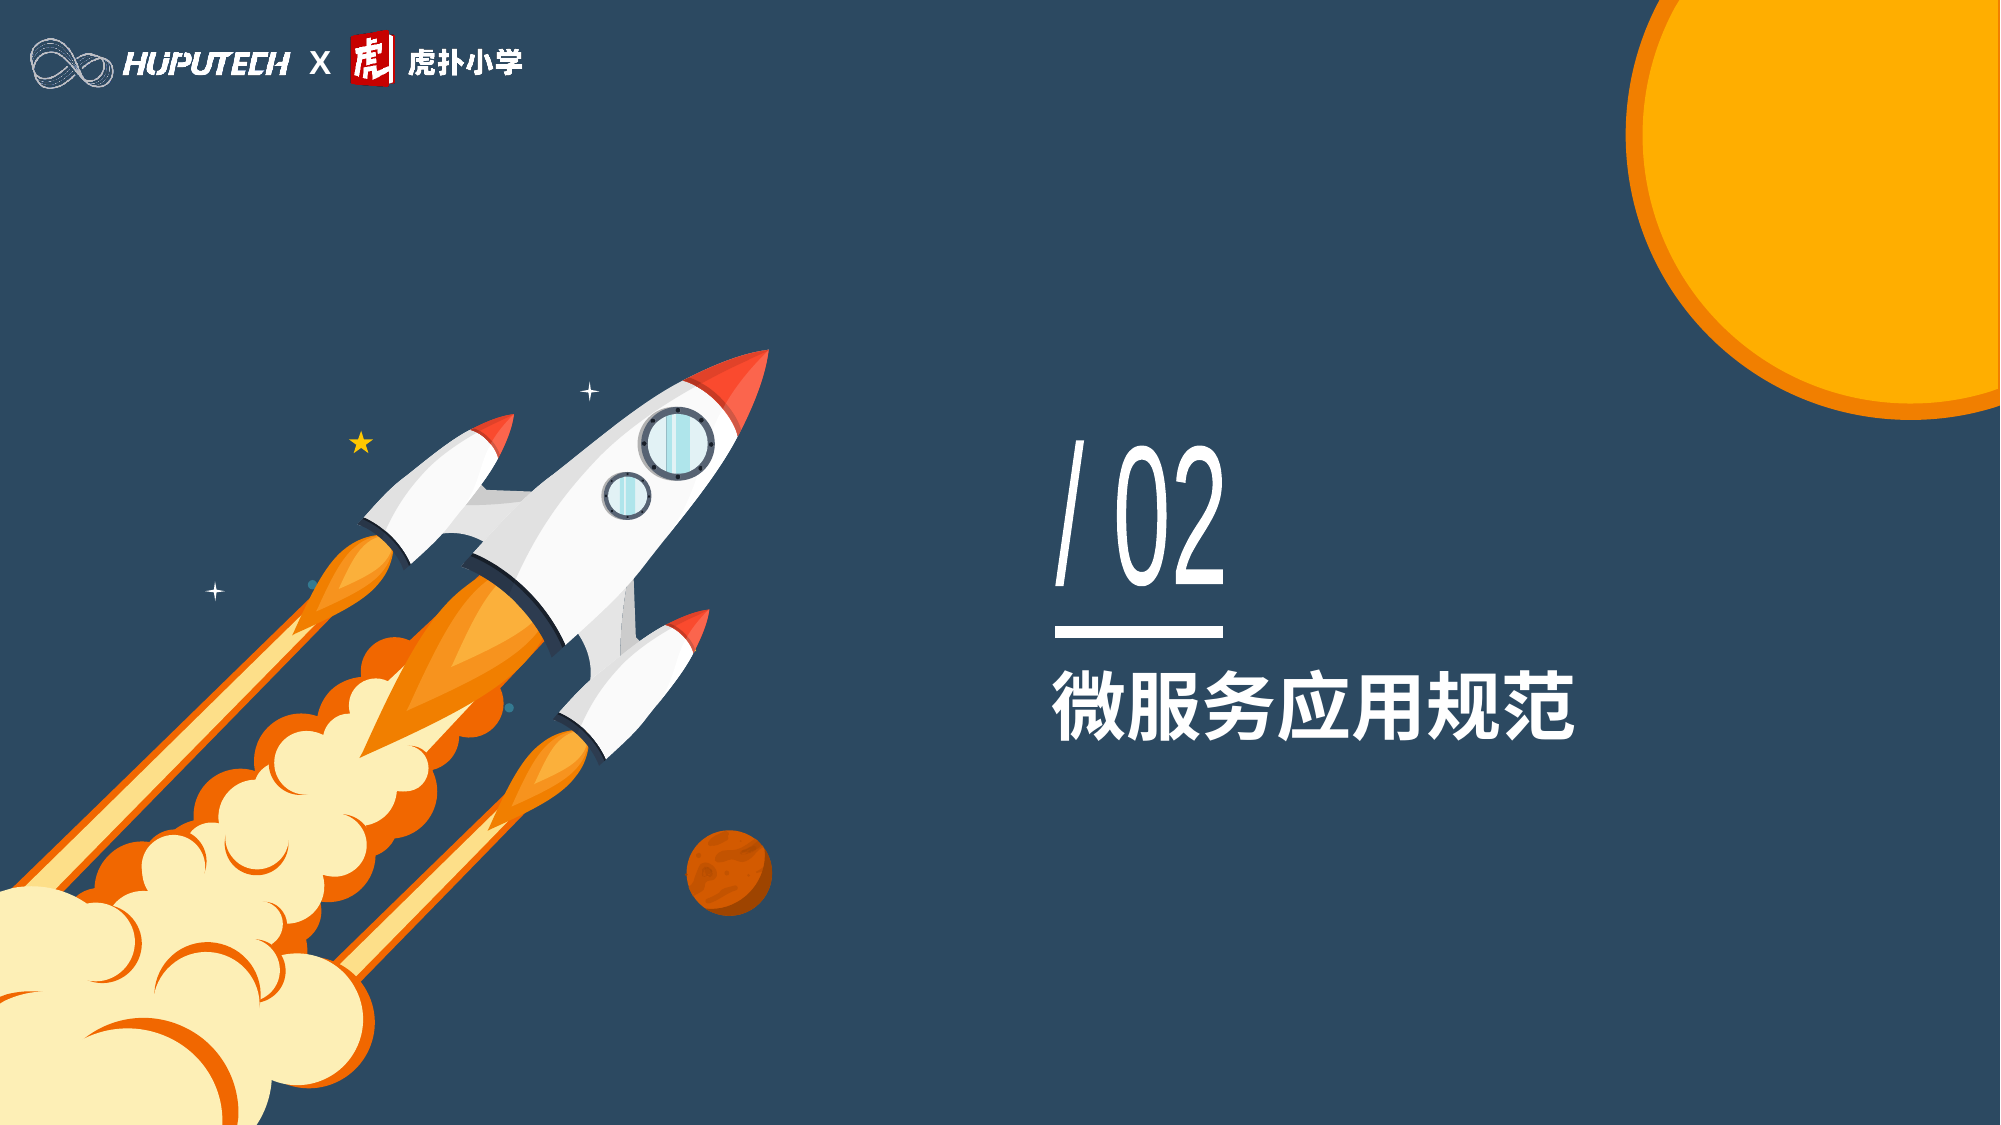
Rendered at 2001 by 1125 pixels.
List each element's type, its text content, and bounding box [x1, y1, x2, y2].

title 微服务应用规范 [1036, 611, 1890, 759]
picture [30, 38, 291, 89]
picture [330, 15, 543, 101]
